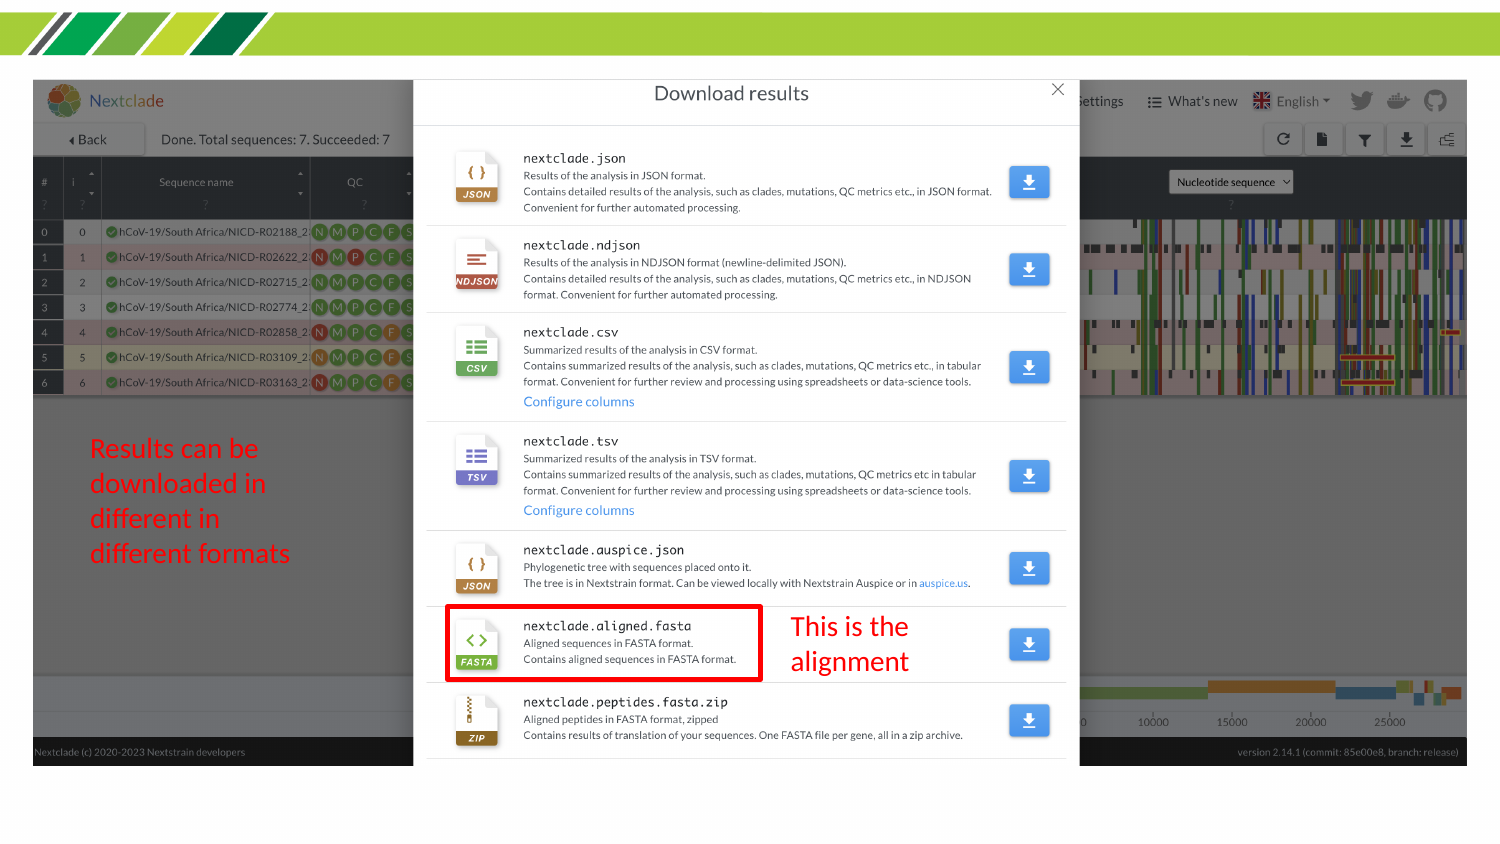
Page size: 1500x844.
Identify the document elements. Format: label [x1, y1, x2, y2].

list [33, 78, 1467, 766]
picture [0, 0, 1500, 844]
